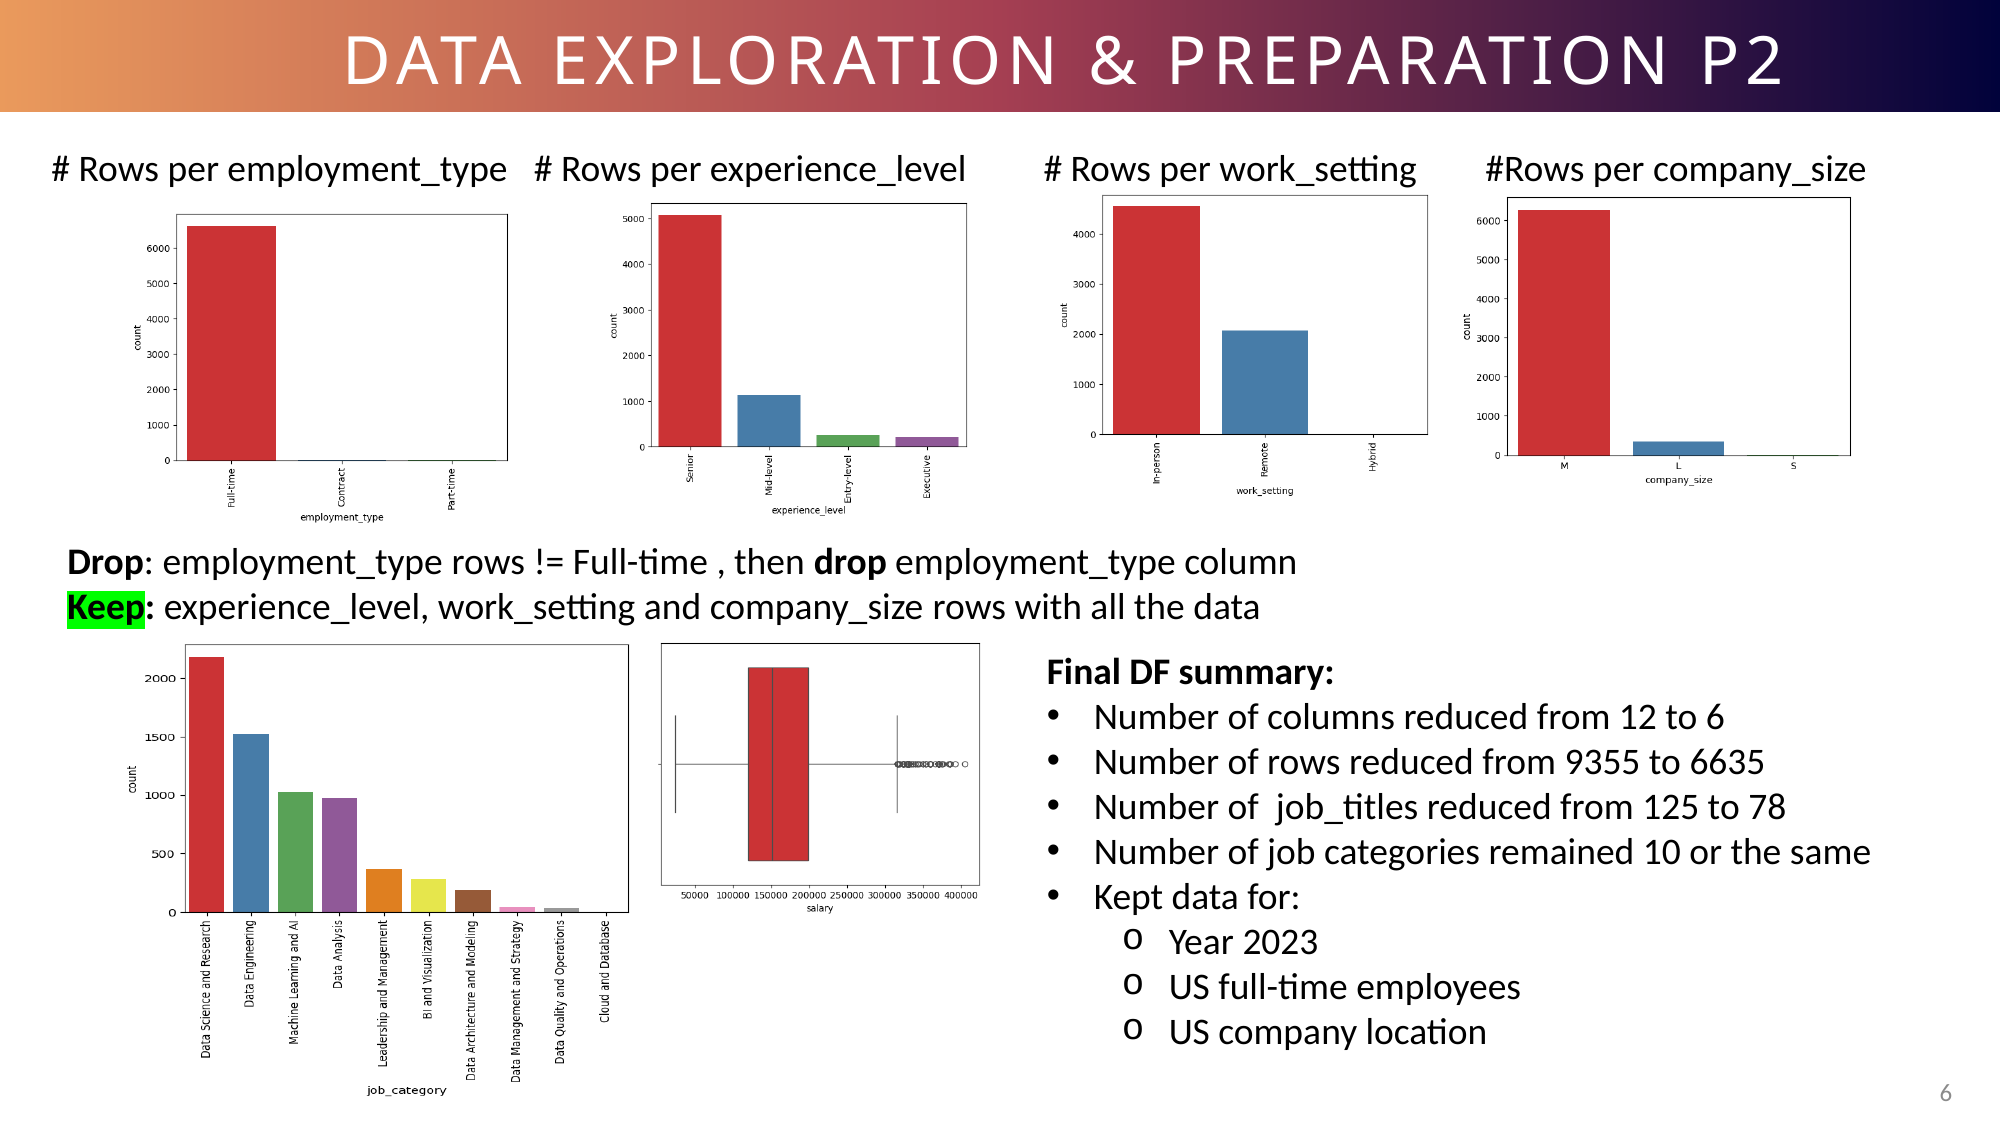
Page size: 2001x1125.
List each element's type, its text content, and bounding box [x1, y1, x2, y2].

picture [1455, 190, 1856, 492]
slide_number 6 [1894, 1061, 1968, 1121]
picture [603, 197, 972, 521]
picture [0, 0, 2000, 112]
picture [1053, 188, 1433, 502]
text_box Final DF summary: Number of columns reduced from 12 to 6 Number of rows reduced from 9355 to 6635 Number of job_titles reduced from 125 to 78 Number of job categories remained 10 or the same Kept data for: Year 2023 US full-time employees US company location [1031, 639, 1932, 1060]
picture [117, 637, 636, 1103]
text_box Drop: employment_type rows != Full-time , then drop employment_type column Keep: experience_level, work_setting and company_size rows with all the data [52, 529, 1332, 635]
picture [651, 637, 985, 919]
picture [126, 207, 513, 529]
text_box # Rows per employment_type # Rows per experience_level # Rows per work_setting #Rows per company_size [36, 136, 1919, 242]
